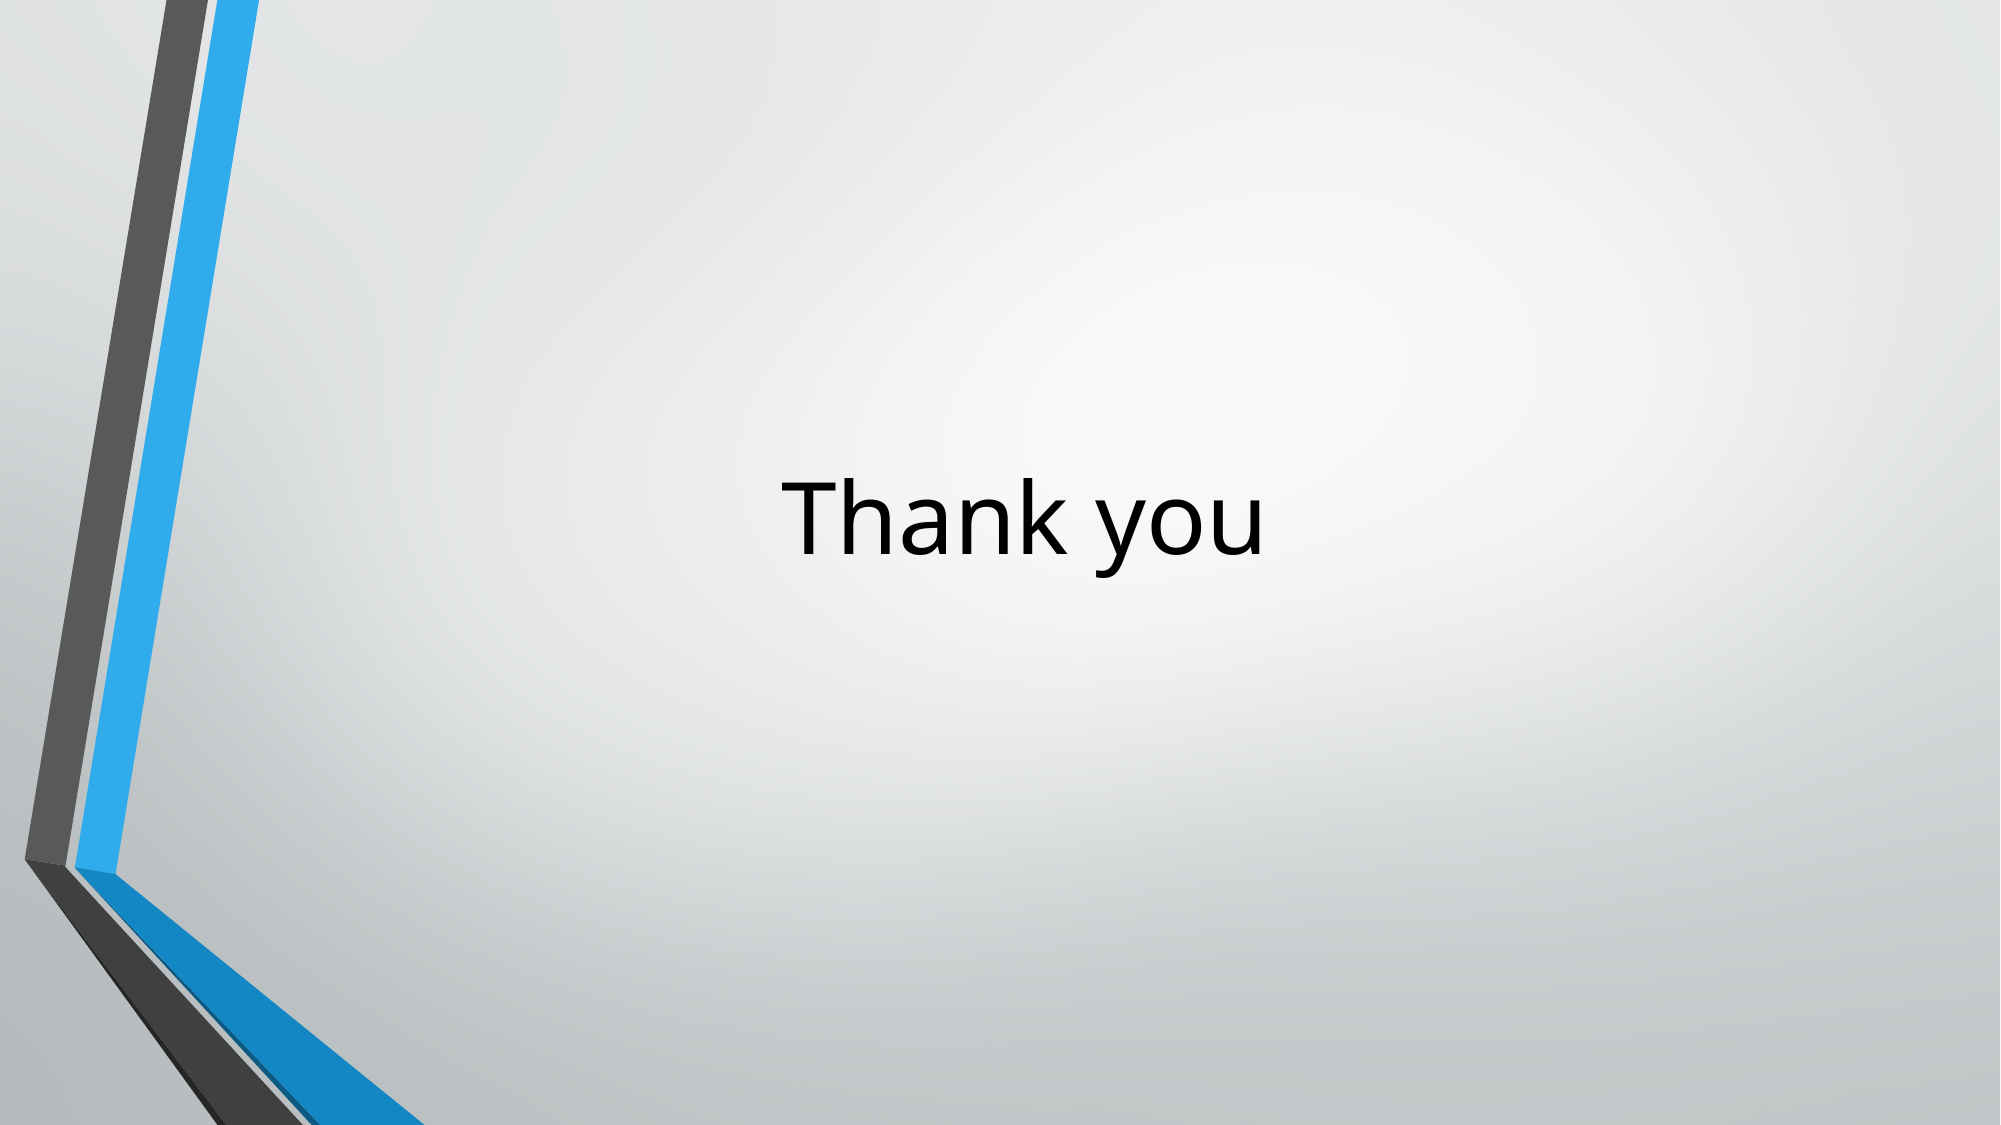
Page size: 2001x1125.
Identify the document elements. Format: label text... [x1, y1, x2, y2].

list Thank you [203, 258, 1847, 772]
